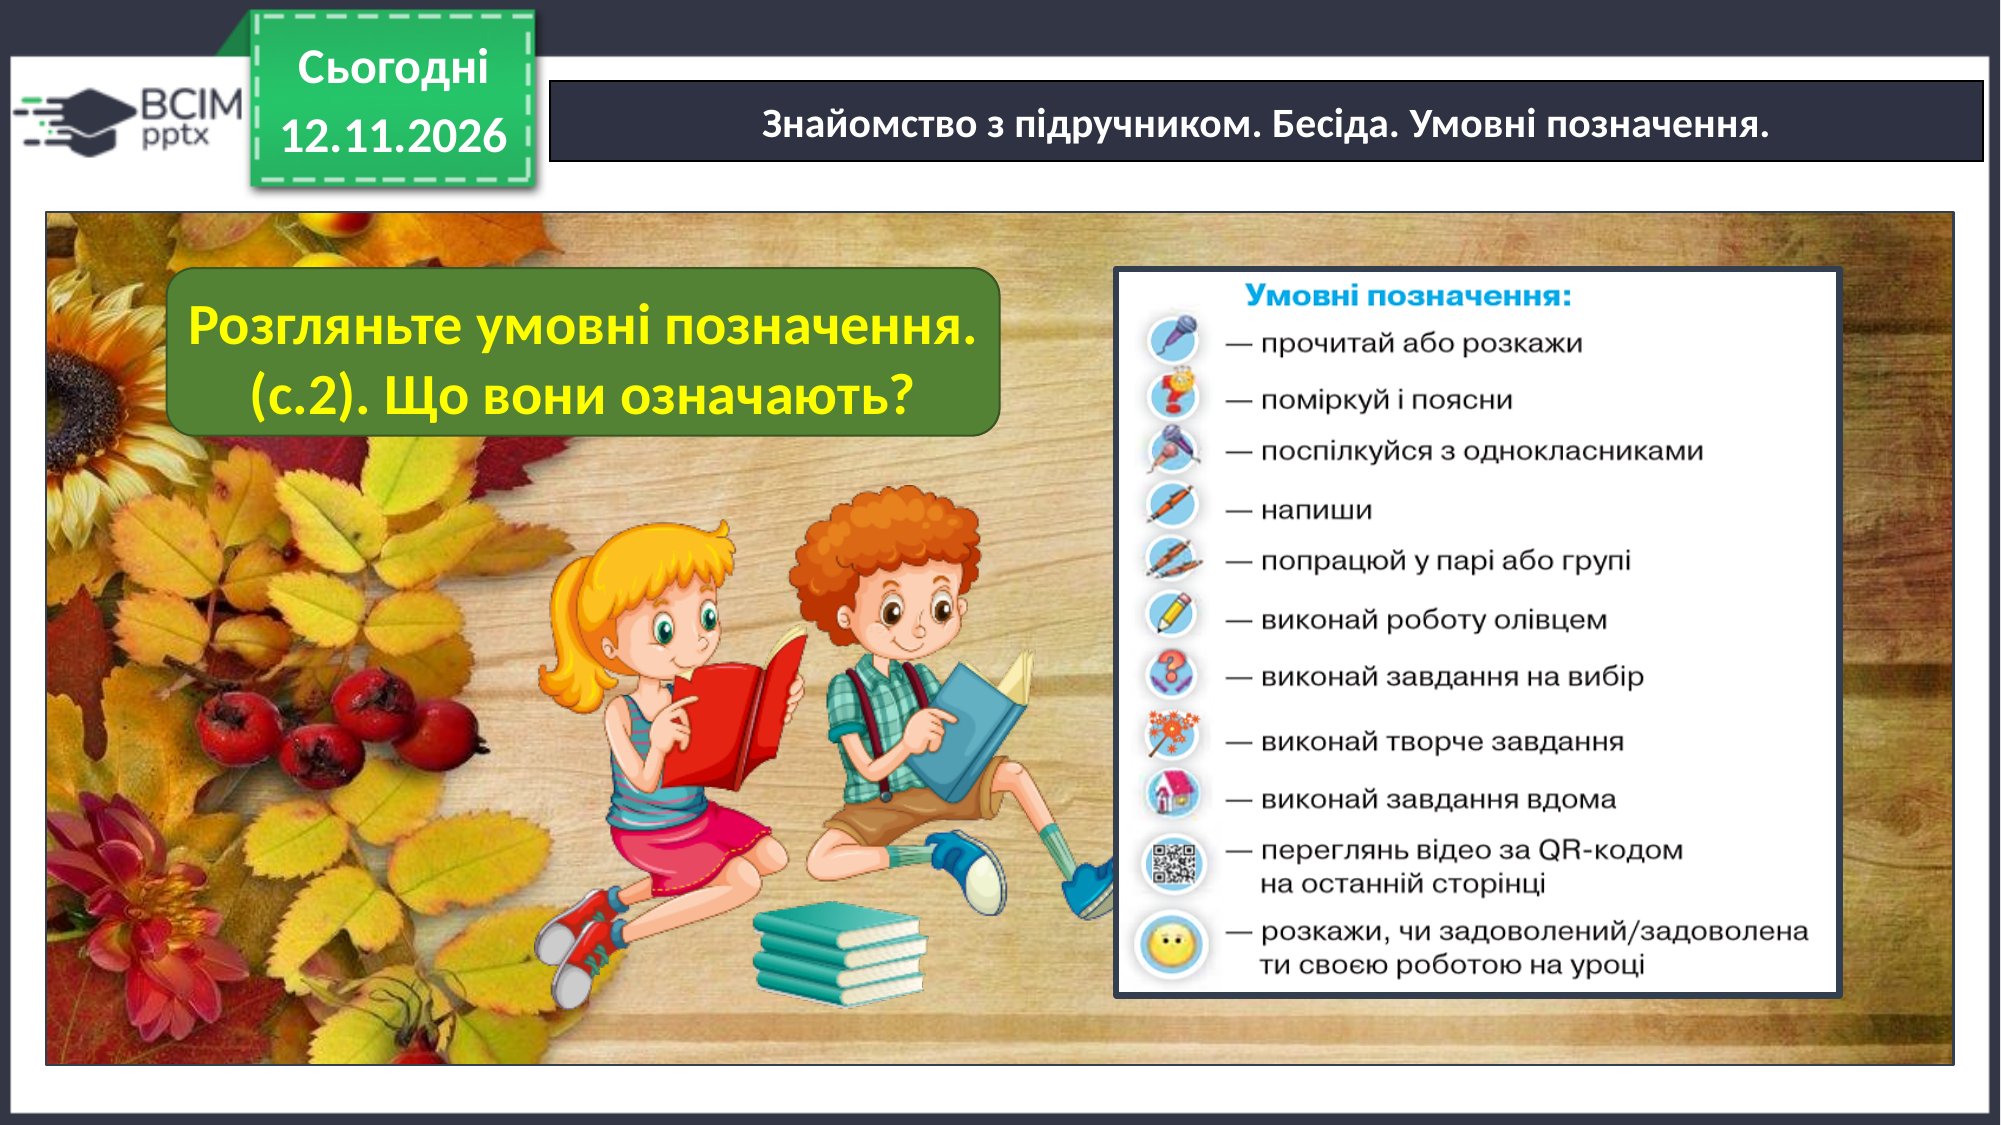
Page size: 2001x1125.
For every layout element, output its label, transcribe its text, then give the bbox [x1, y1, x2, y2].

text_box Сьогодні [284, 26, 535, 101]
text_box Знайомство з підручником. Бесіда. Умовні позначення. [549, 80, 1984, 162]
text_box 01.09.2022 [263, 101, 524, 164]
picture [0, 0, 2001, 1125]
